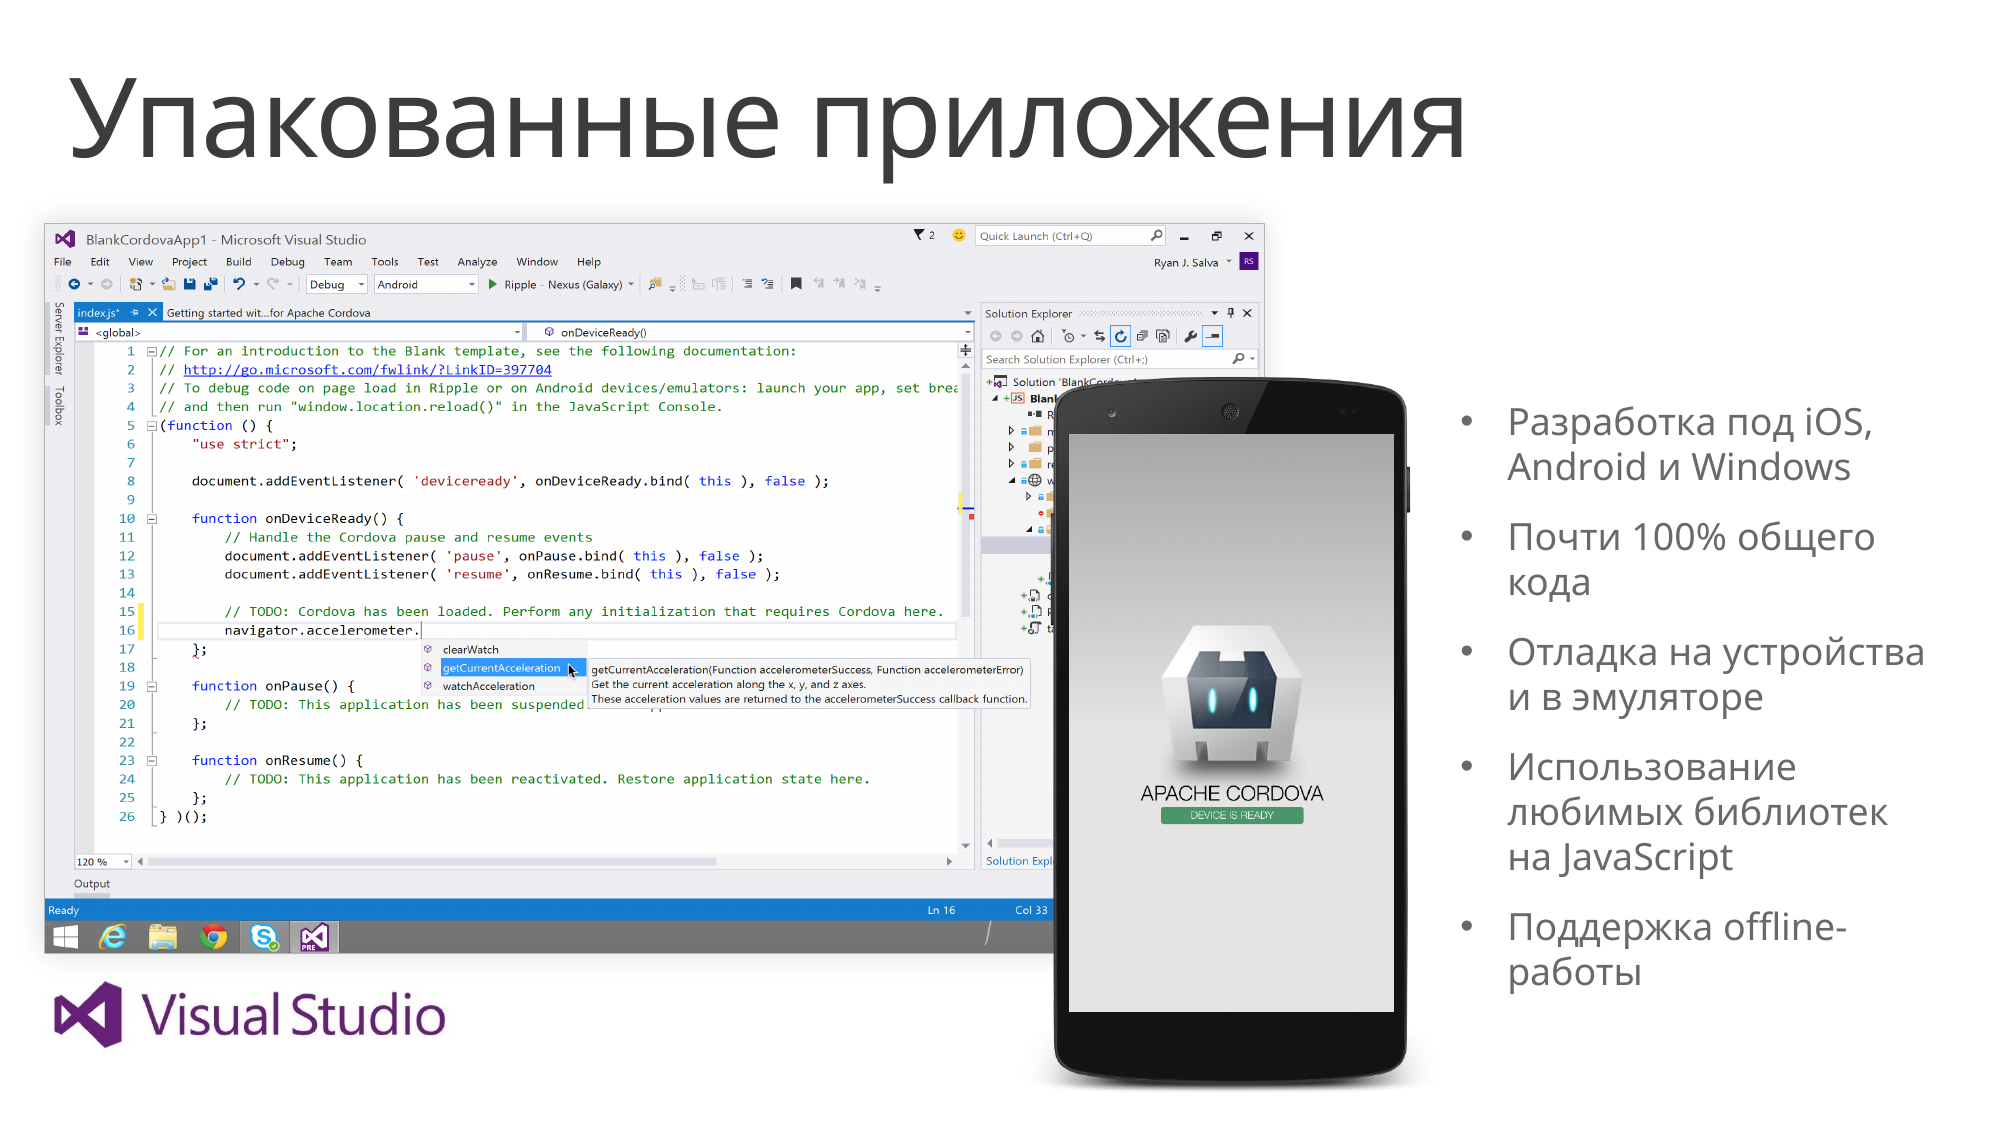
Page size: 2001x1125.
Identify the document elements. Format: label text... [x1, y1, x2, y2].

text_box Разработка под iOS, Android и Windows Почти 100% общего кода Отладка на устройства и в эмуляторе Использование любимых библиотек на JavaScript Поддержка offline-работы [1482, 373, 1972, 1083]
picture [43, 223, 1265, 954]
title Упакованные приложения [44, 47, 1957, 196]
picture [43, 980, 455, 1054]
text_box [977, 304, 1482, 1125]
